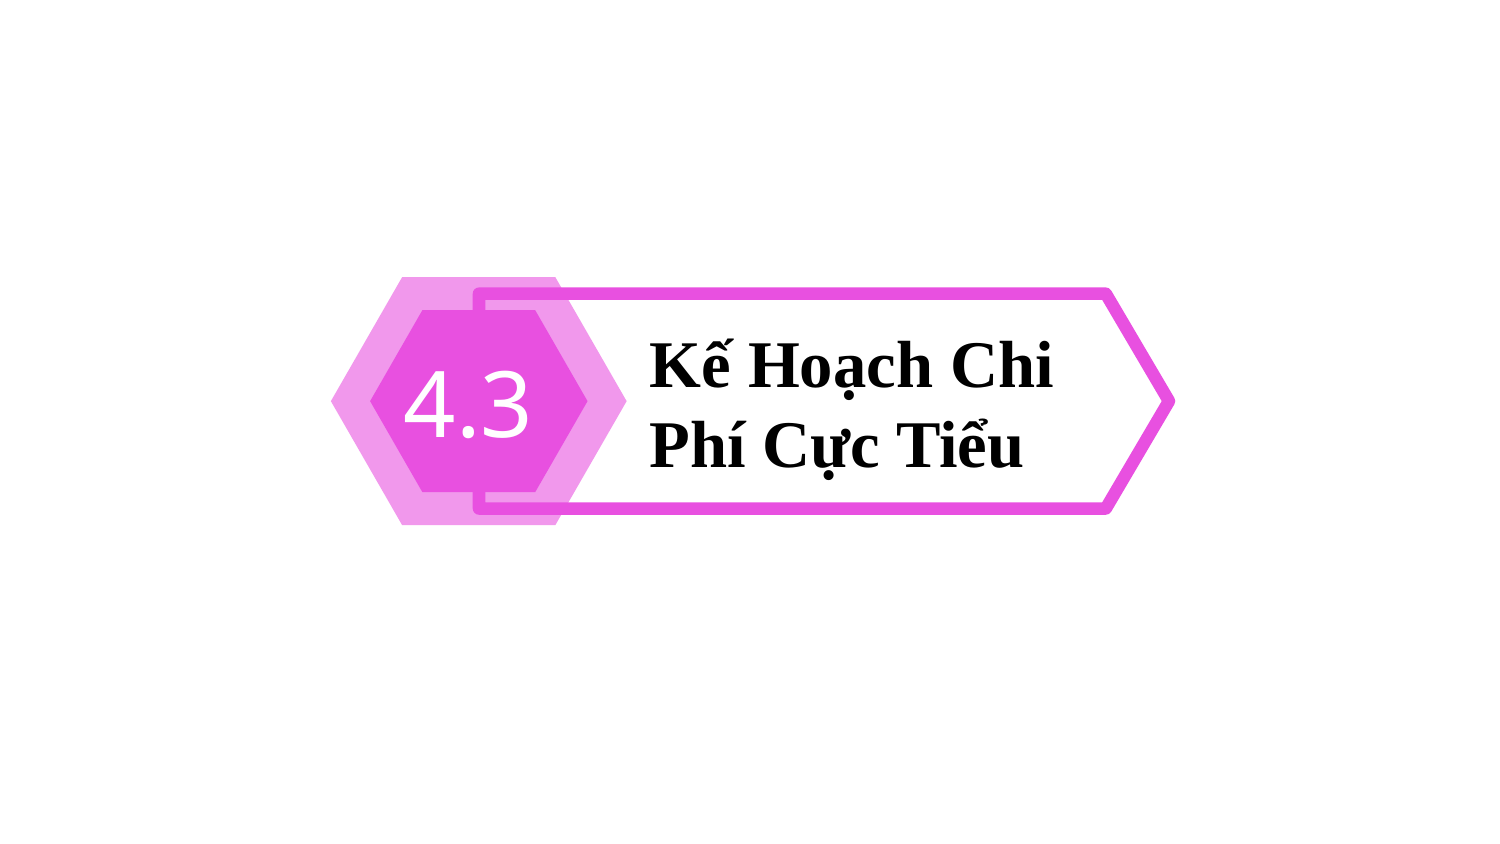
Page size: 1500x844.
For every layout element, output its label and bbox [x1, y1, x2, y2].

text_box [330, 276, 1170, 526]
